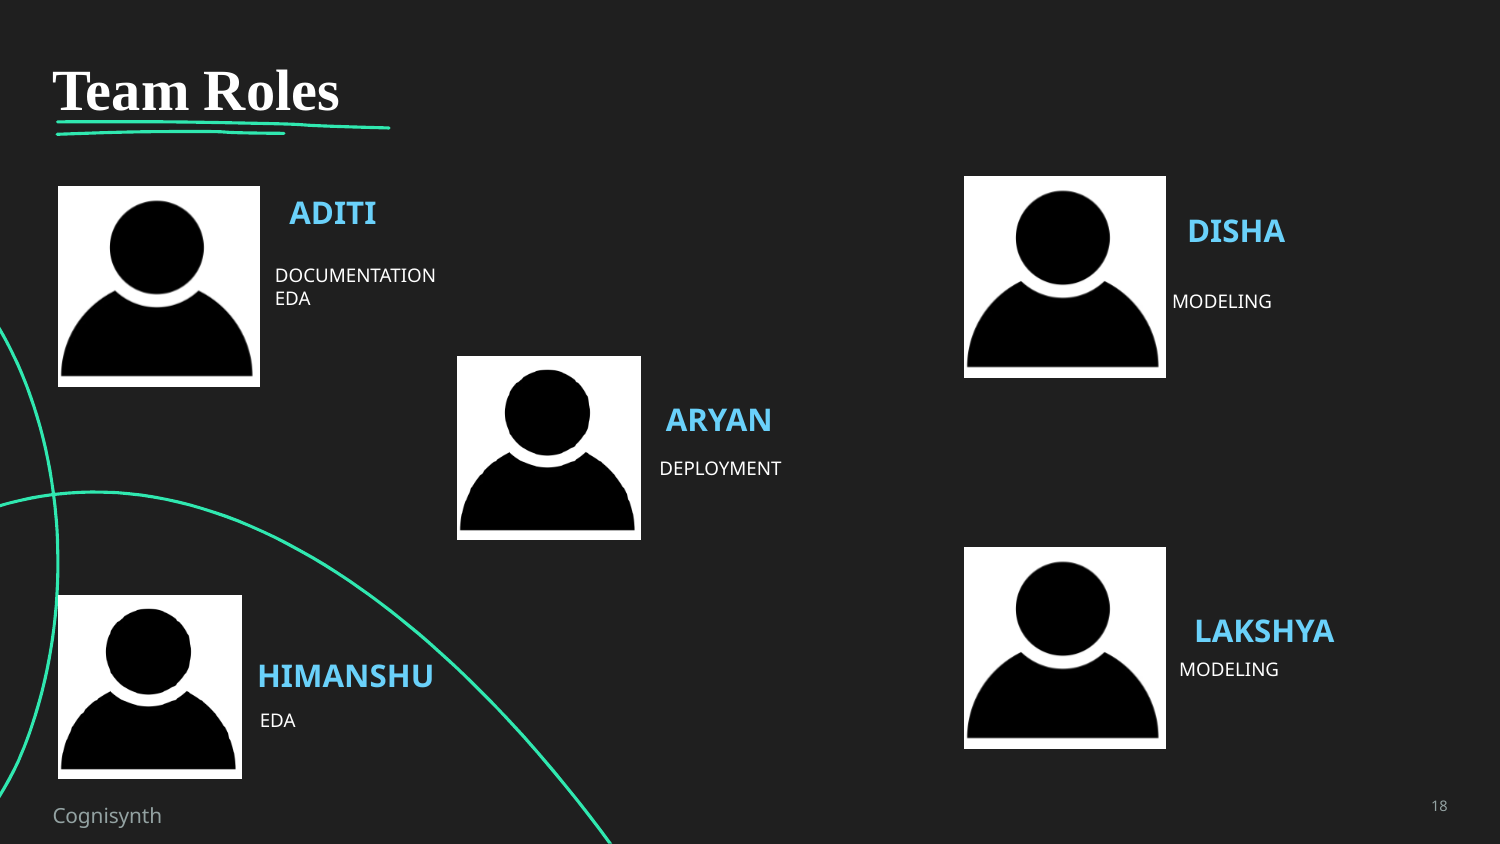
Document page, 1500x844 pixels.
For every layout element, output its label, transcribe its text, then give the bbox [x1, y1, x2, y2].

picture [457, 355, 641, 540]
picture [58, 185, 261, 388]
list MODELING [1172, 271, 1448, 351]
subtitle ADITI [274, 180, 458, 232]
list EDA [259, 693, 536, 784]
subtitle HIMANSHU [247, 642, 458, 694]
list DOCUMENTATION EDA [274, 249, 539, 340]
subtitle Cognisynth [37, 787, 221, 839]
subtitle DISHA [1172, 198, 1388, 250]
picture [964, 176, 1166, 378]
picture [58, 595, 243, 779]
list MODELING [1179, 642, 1443, 733]
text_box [56, 104, 390, 150]
title Team Roles [37, 37, 550, 209]
subtitle LAKSHYA [1179, 597, 1395, 642]
picture [964, 547, 1166, 749]
list DEPLOYMENT [659, 442, 924, 533]
subtitle ARYAN [650, 386, 834, 439]
